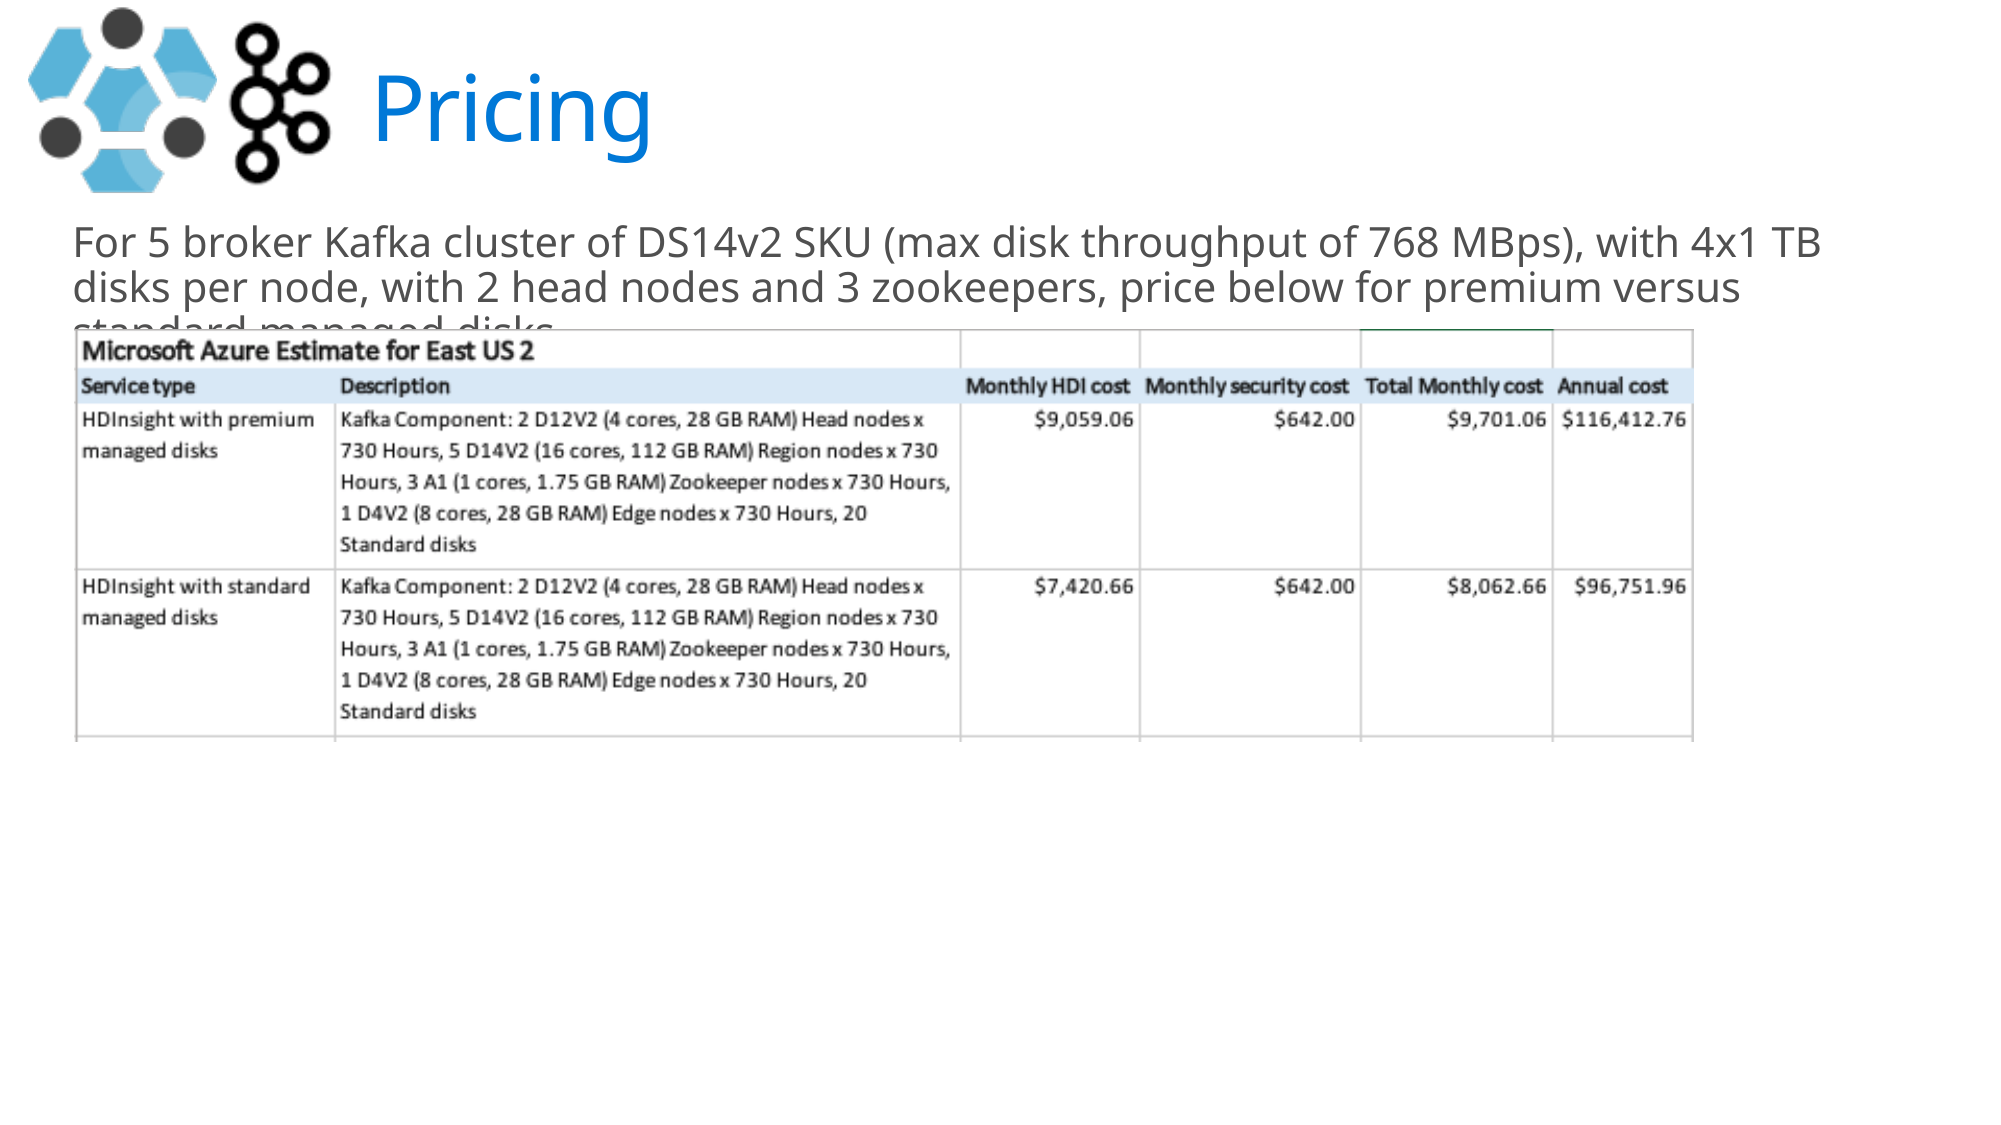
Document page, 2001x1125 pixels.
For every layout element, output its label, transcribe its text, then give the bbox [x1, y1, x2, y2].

picture [28, 3, 341, 196]
title Pricing [346, 47, 1949, 196]
picture [74, 329, 1694, 743]
text_box For 5 broker Kafka cluster of DS14v2 SKU (max disk throughput of 768 MBps), with 4x1 TB disks per node, with 2 head nodes and 3 zookeepers, price below for premium versus standard managed disks. [57, 213, 1891, 1018]
